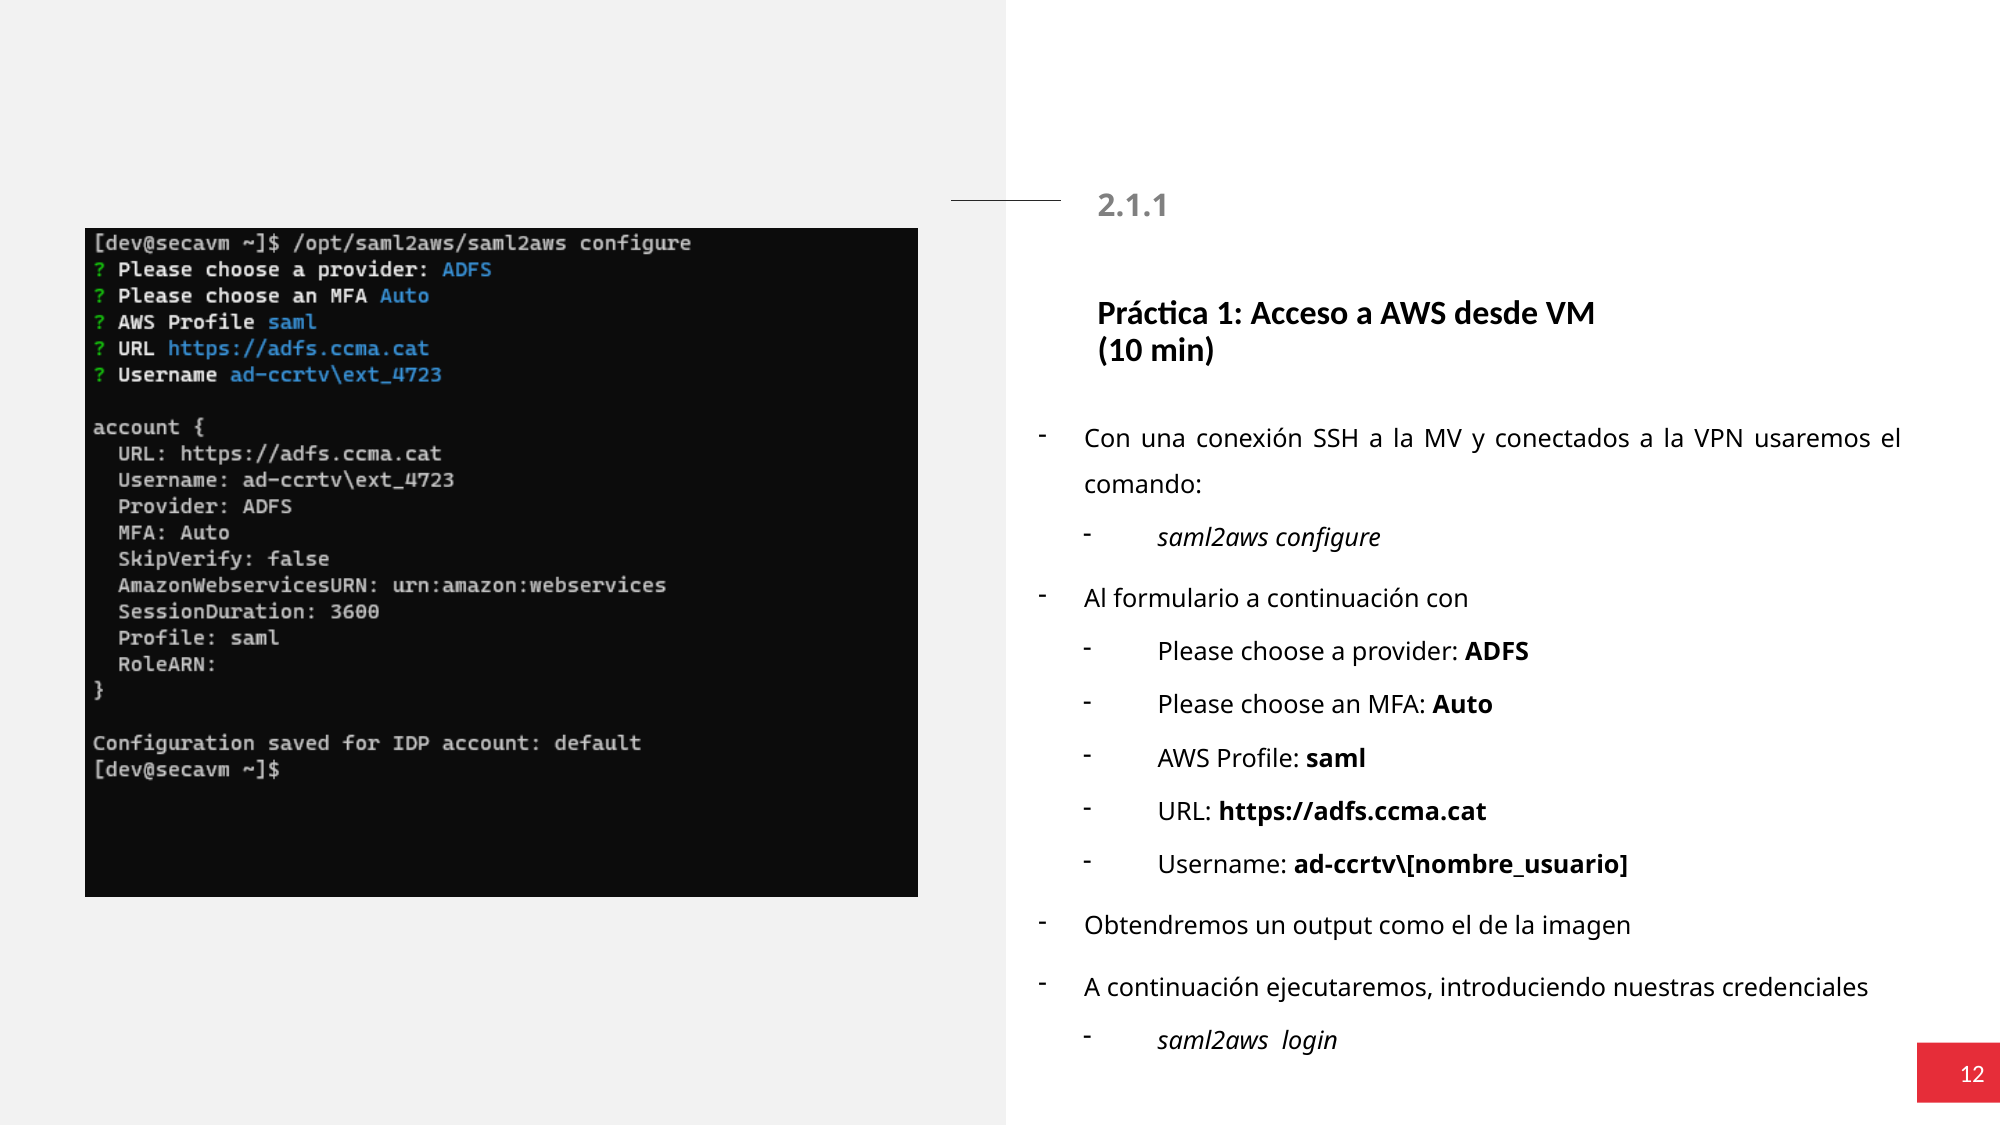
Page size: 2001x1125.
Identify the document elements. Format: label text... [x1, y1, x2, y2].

title Práctica 1: Acceso a AWS desde VM (10 min) [1082, 286, 1794, 377]
list Con una conexión SSH a la MV y conectados a la VPN usaremos el comando: saml2aws configure Al formulario a continuación con Please choose a provider: ADFS Please choose an MFA: Auto AWS Profile: saml URL: https://adfs.ccma.cat Username: ad-ccrtv\[nombre_usuario] Obtendremos un output como el de la imagen A continuación ejecutaremos, introduciendo nuestras credenciales saml2aws login [1023, 399, 1918, 1069]
list 2.1.1 [1082, 181, 1461, 231]
slide_number 12 [1917, 1042, 2000, 1103]
picture [85, 228, 918, 897]
